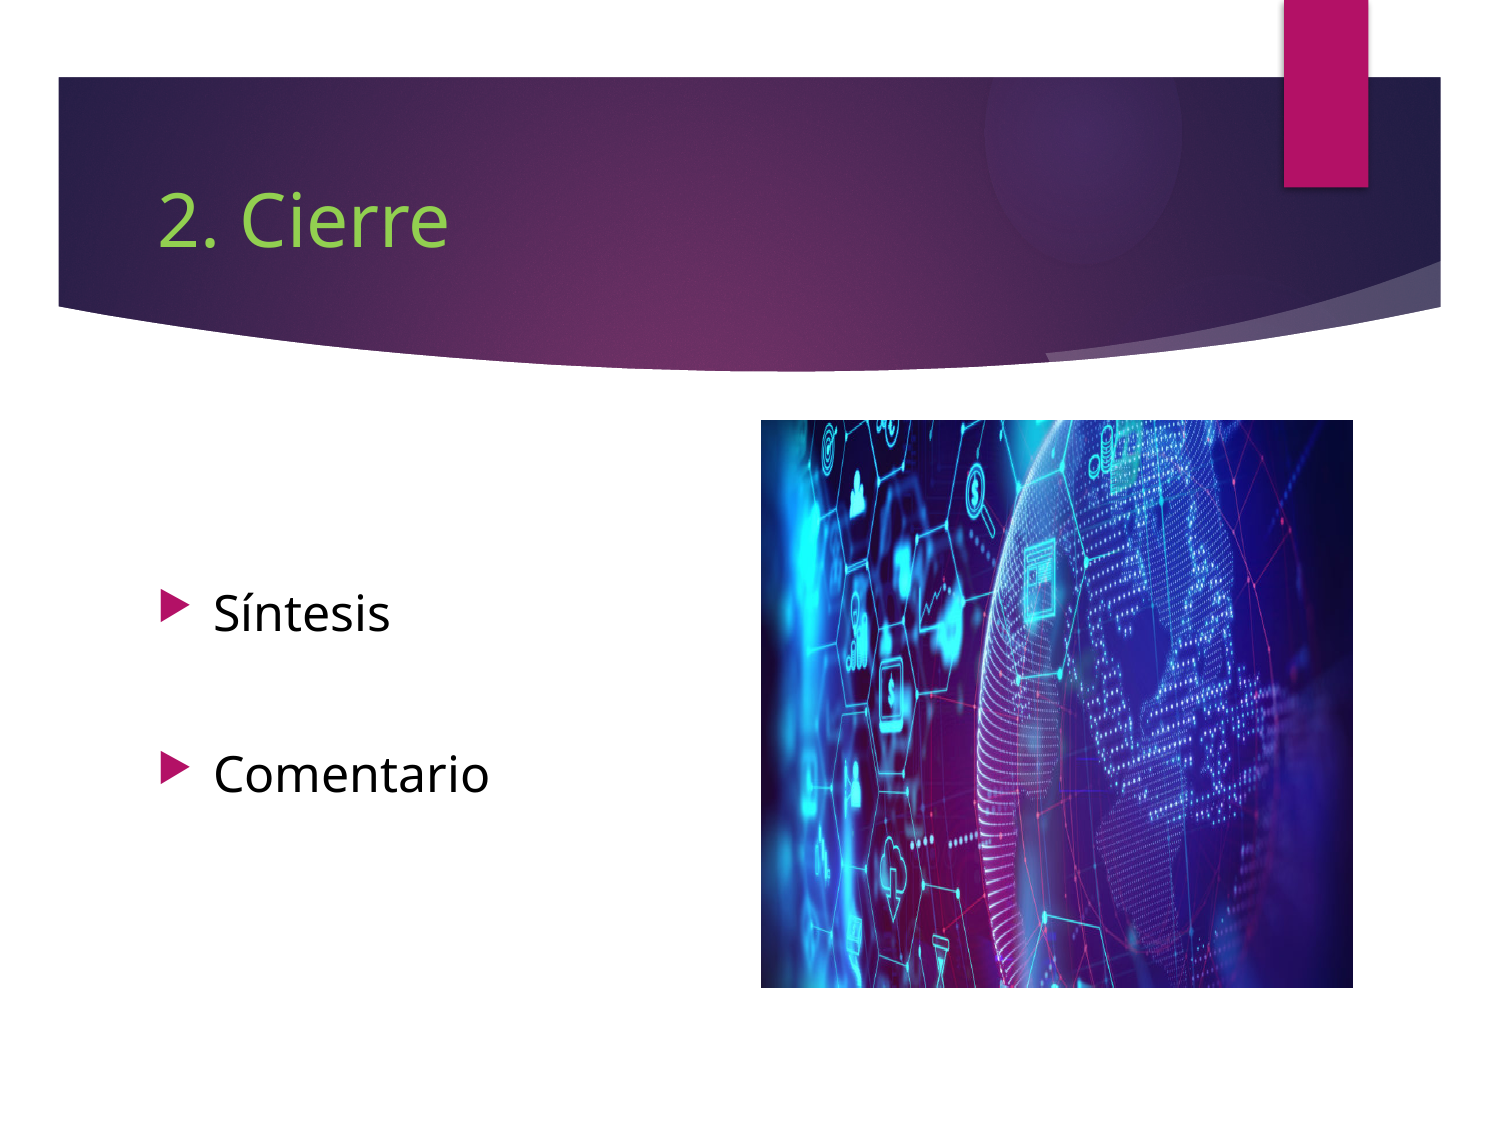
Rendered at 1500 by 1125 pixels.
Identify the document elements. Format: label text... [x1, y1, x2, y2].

title 2. Cierre [142, 159, 1221, 276]
picture [761, 420, 1353, 988]
list Síntesis Comentario [142, 427, 736, 988]
